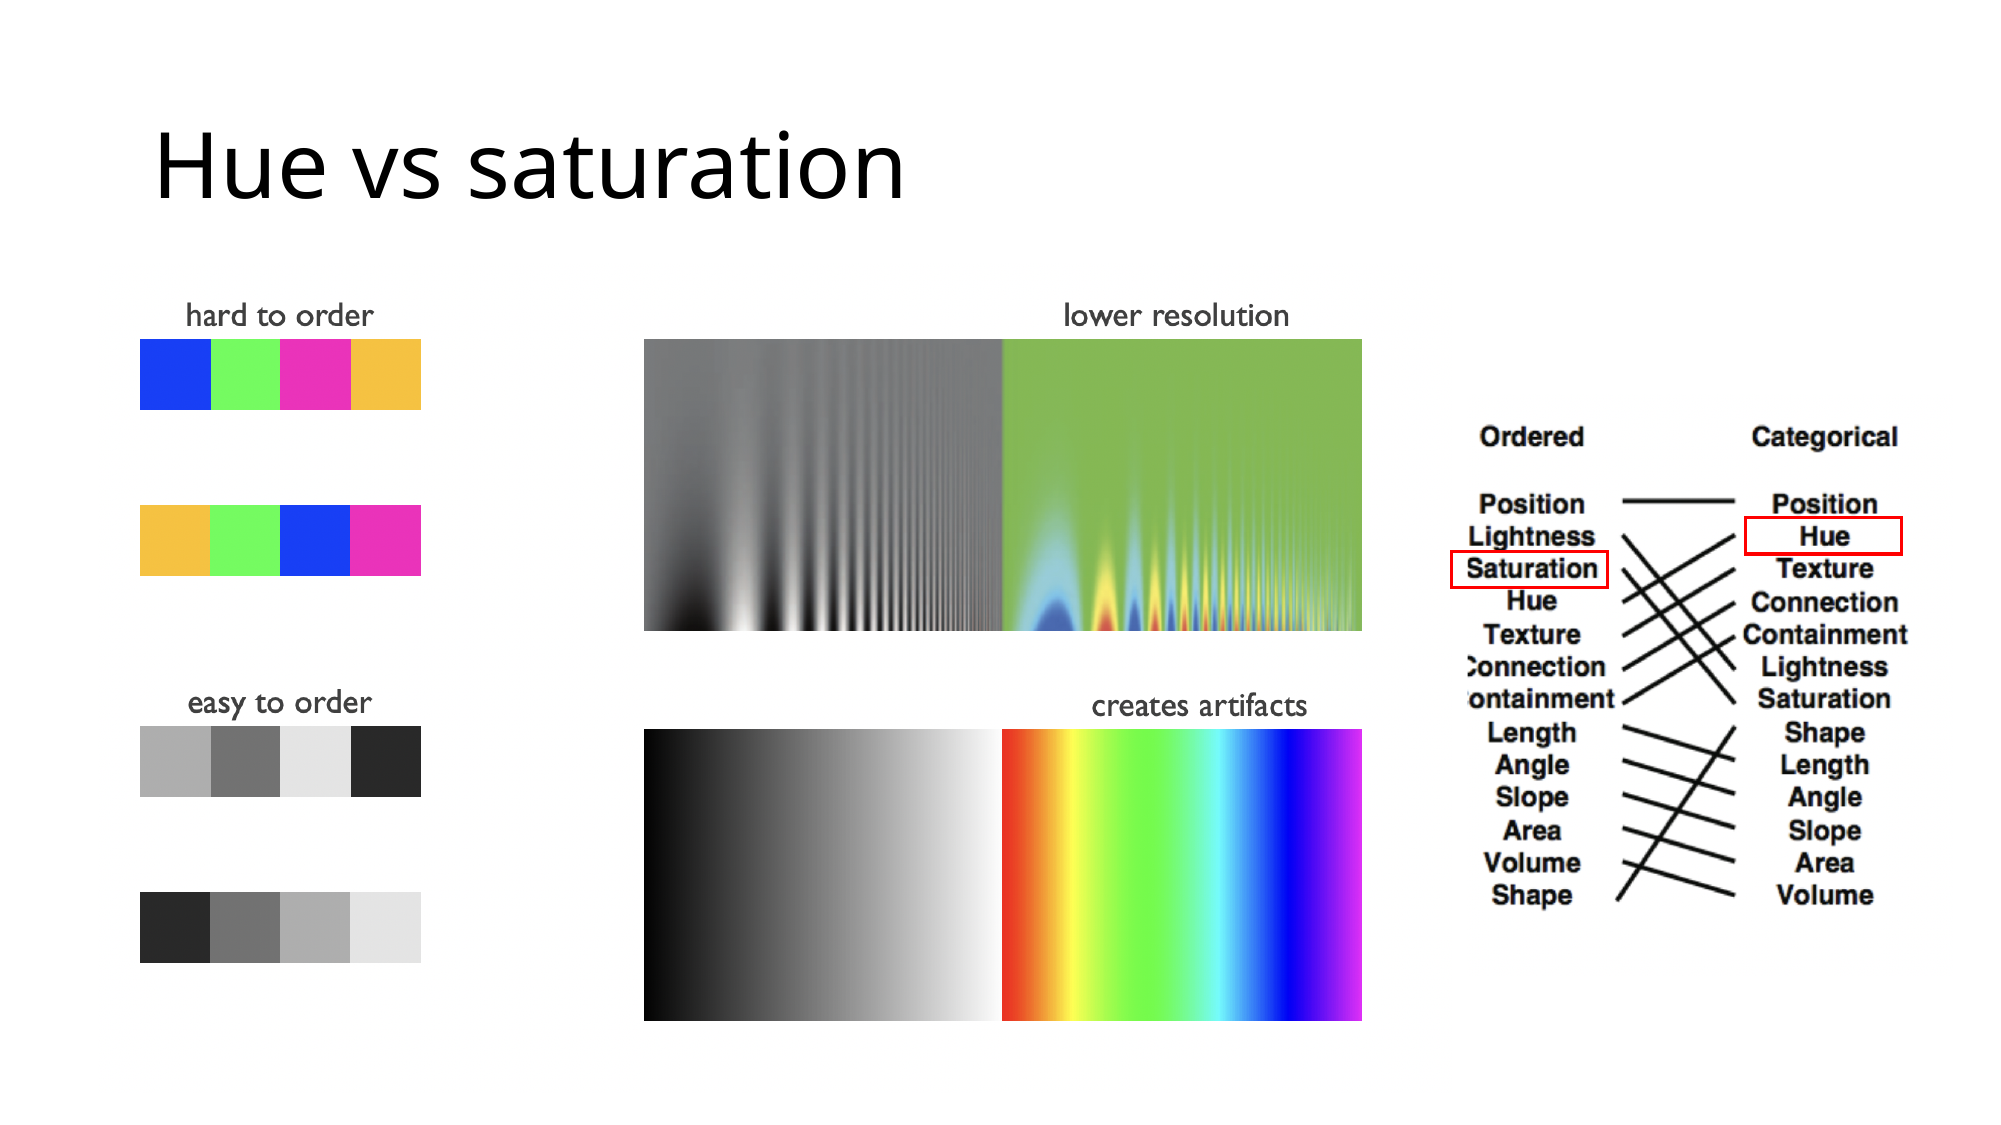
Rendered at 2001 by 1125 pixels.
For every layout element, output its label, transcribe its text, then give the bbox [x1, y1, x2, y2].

text_box [1452, 550, 1466, 589]
title Hue vs saturation [137, 59, 1863, 278]
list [97, 262, 1452, 1093]
picture [1466, 394, 1954, 976]
